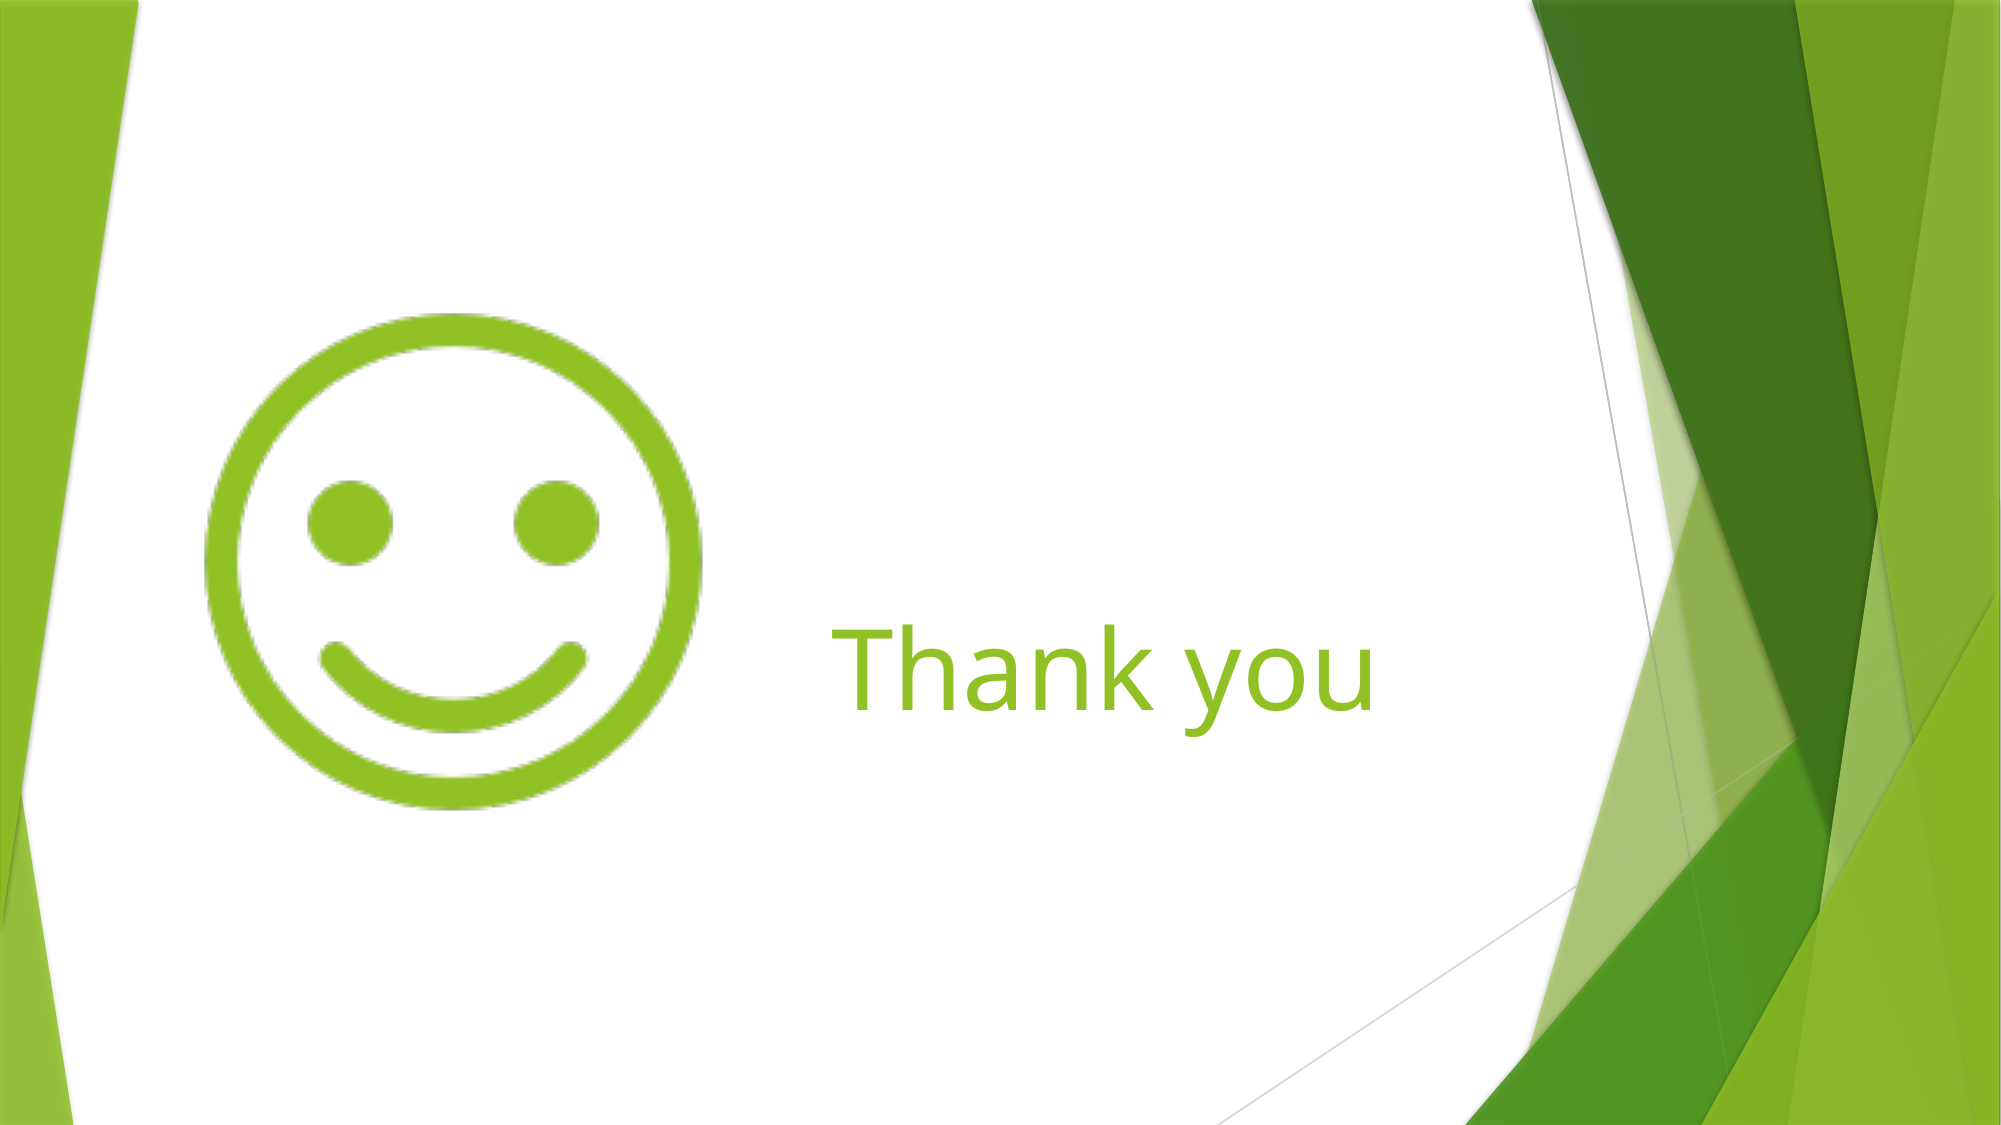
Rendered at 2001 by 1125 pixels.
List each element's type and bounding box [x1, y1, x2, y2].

picture [145, 253, 764, 873]
text_box [0, 0, 2000, 1125]
